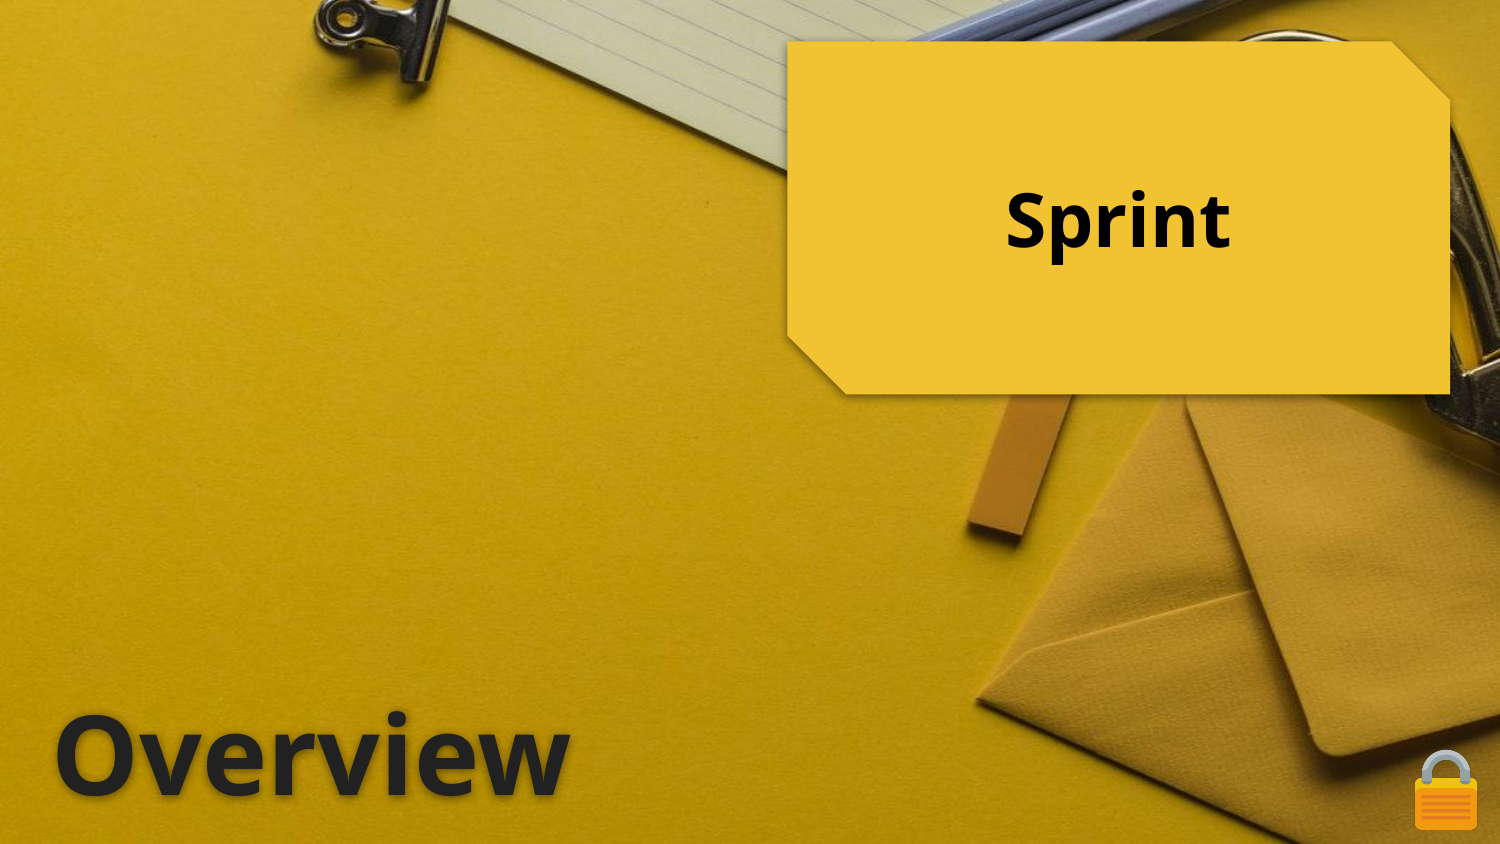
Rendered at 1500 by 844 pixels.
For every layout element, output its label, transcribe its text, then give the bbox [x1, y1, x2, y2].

text_box Sprint [787, 41, 1451, 395]
picture [0, 0, 1500, 844]
text_box Overview [36, 688, 849, 814]
